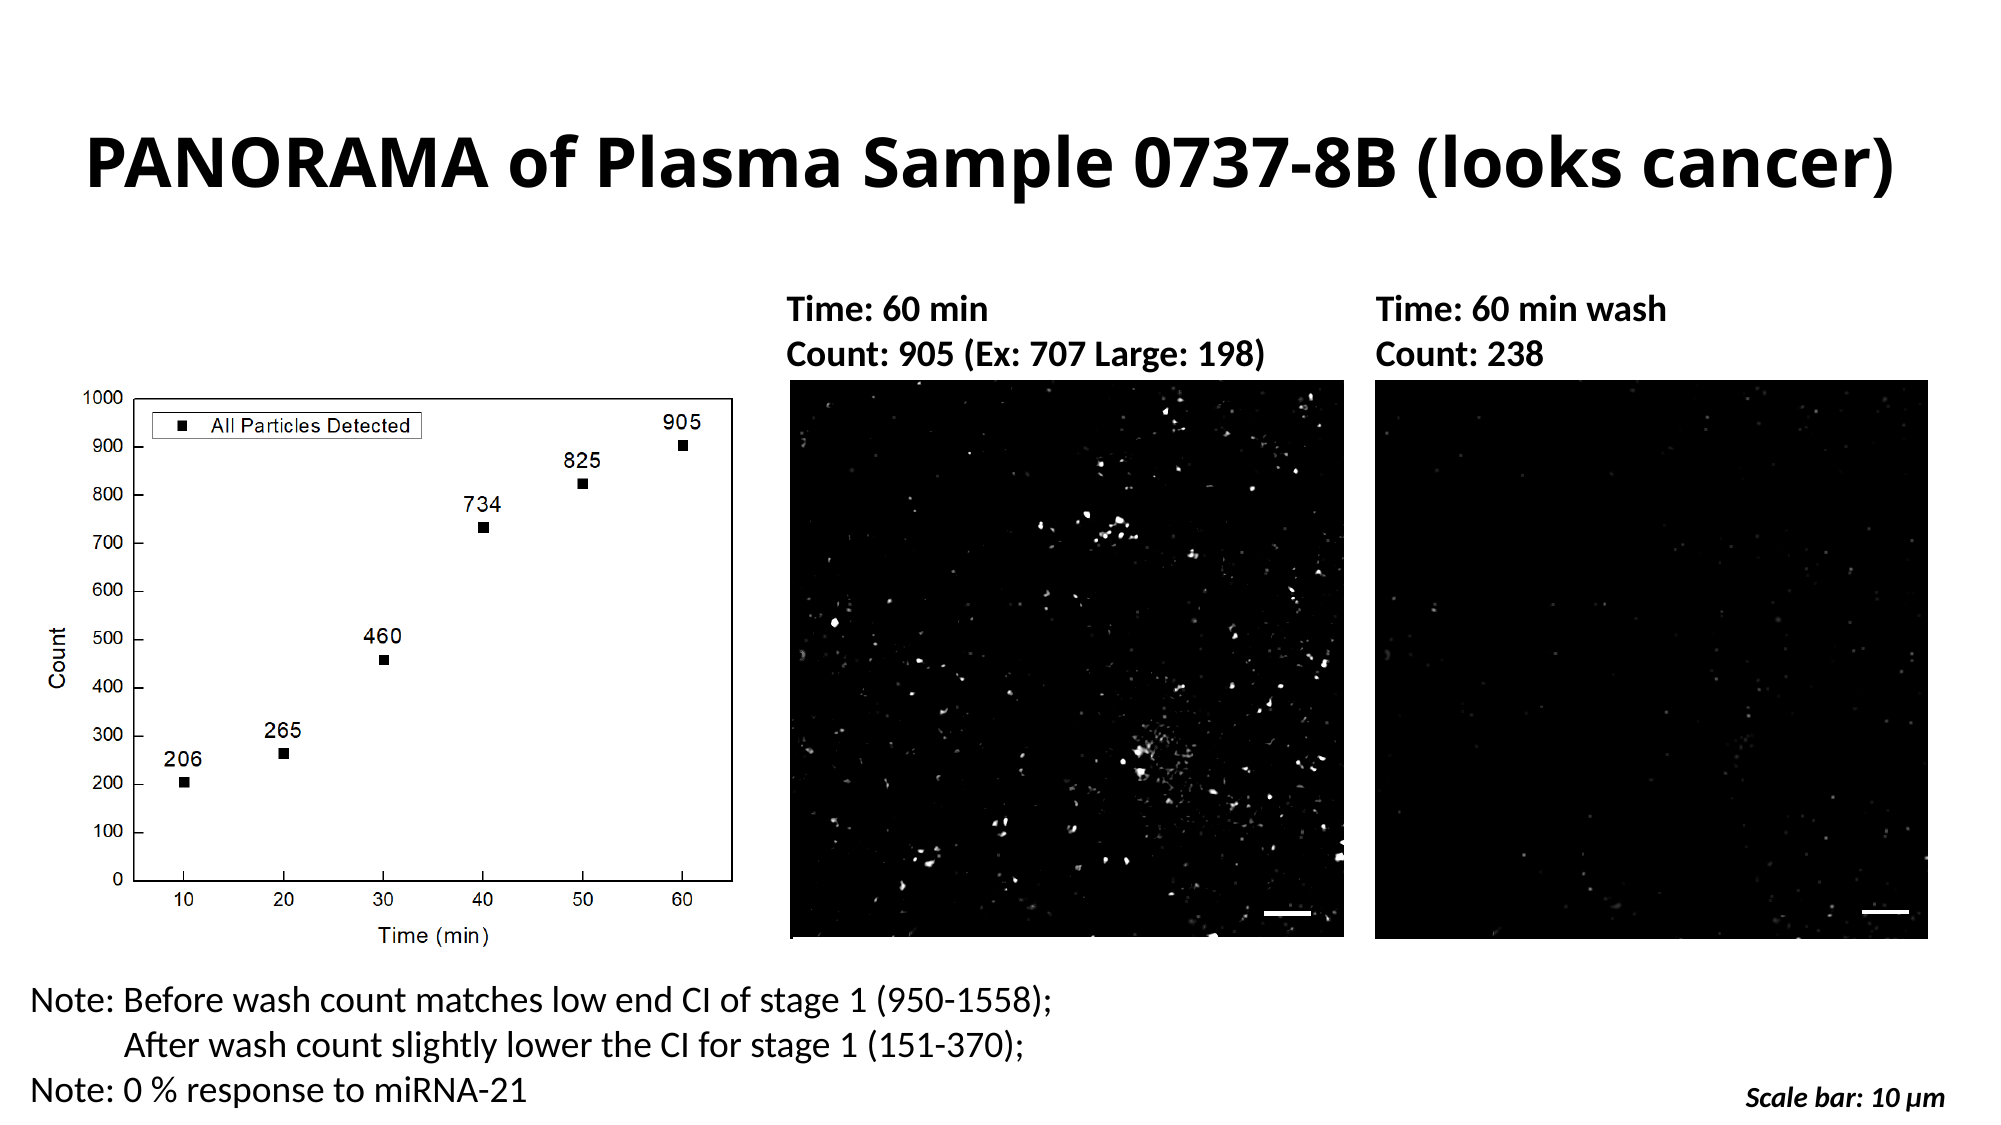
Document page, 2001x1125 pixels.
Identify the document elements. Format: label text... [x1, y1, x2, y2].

text_box Time: 60 min wash Count: 238 [1361, 276, 1710, 517]
text_box PANORAMA of Plasma Sample 0737-8B (looks cancer) [70, 82, 1930, 249]
picture [1375, 380, 1928, 939]
picture [790, 380, 1344, 939]
picture [33, 375, 754, 958]
text_box Scale bar: 10 µm [1833, 1070, 2000, 1121]
text_box Time: 60 min Count: 905 (Ex: 707 Large: 198) [771, 276, 1361, 382]
text_box Note: Before wash count matches low end CI of stage 1 (950-1558); After wash count slightly lower the CI for stage 1 (151-370); Note: 0 % response to miRNA-21 [15, 967, 1833, 1125]
